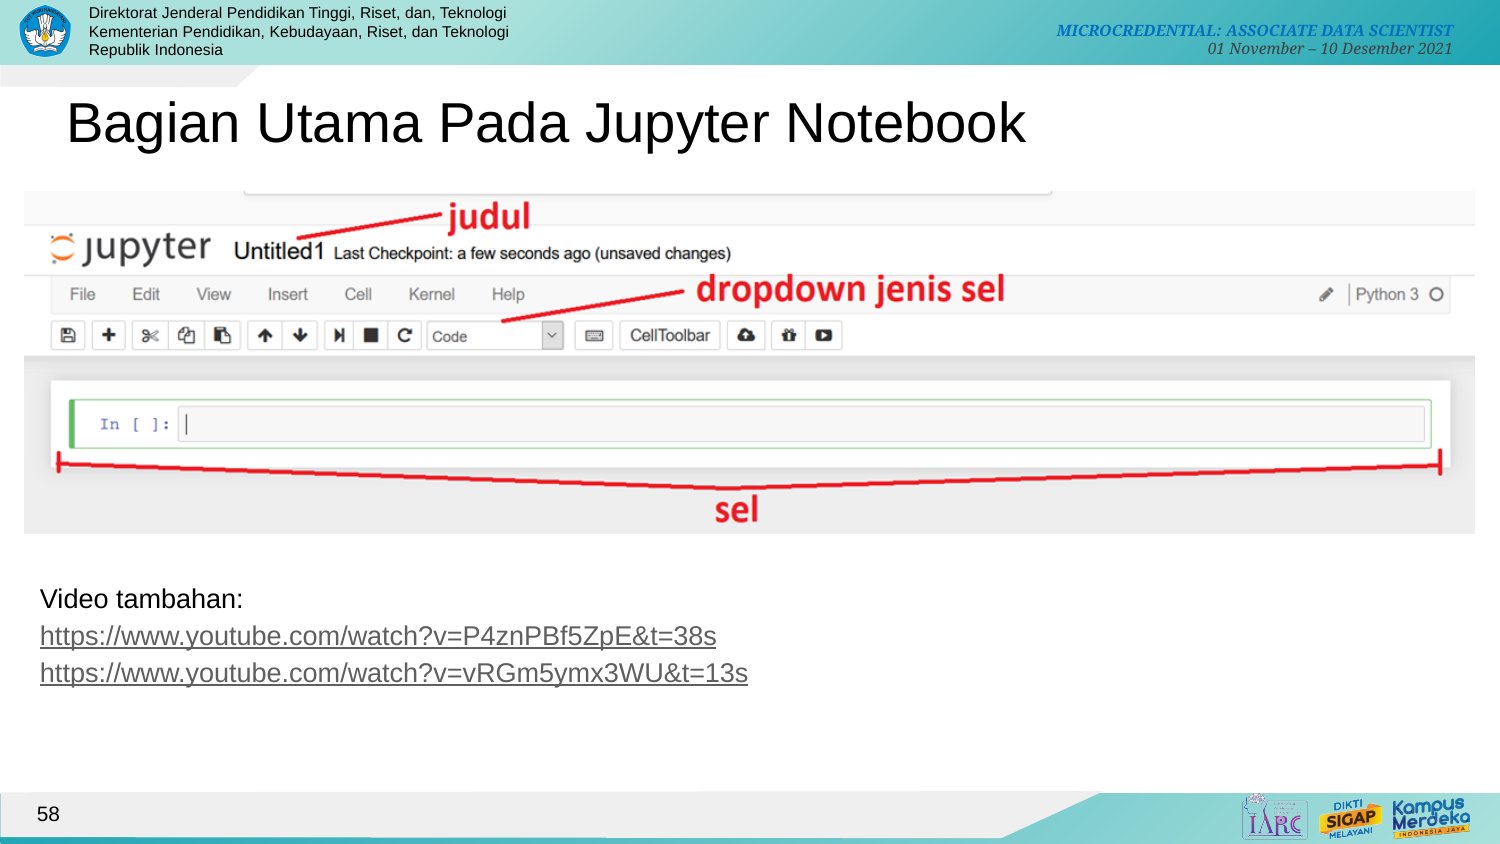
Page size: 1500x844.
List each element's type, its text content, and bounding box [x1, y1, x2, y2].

text_box 58 [0, 790, 75, 836]
picture [1319, 796, 1382, 842]
picture [1393, 798, 1470, 839]
picture [16, 3, 74, 61]
picture [1237, 790, 1312, 843]
text_box Video tambahan: https://www.youtube.com/watch?v=P4znPBf5ZpE&t=38s https://www.youtube.com/watch?v=vRGm5ymx3WU&t=13s [24, 568, 1465, 706]
text_box Bagian Utama Pada Jupyter Notebook [51, 72, 1449, 167]
picture [24, 191, 1476, 535]
